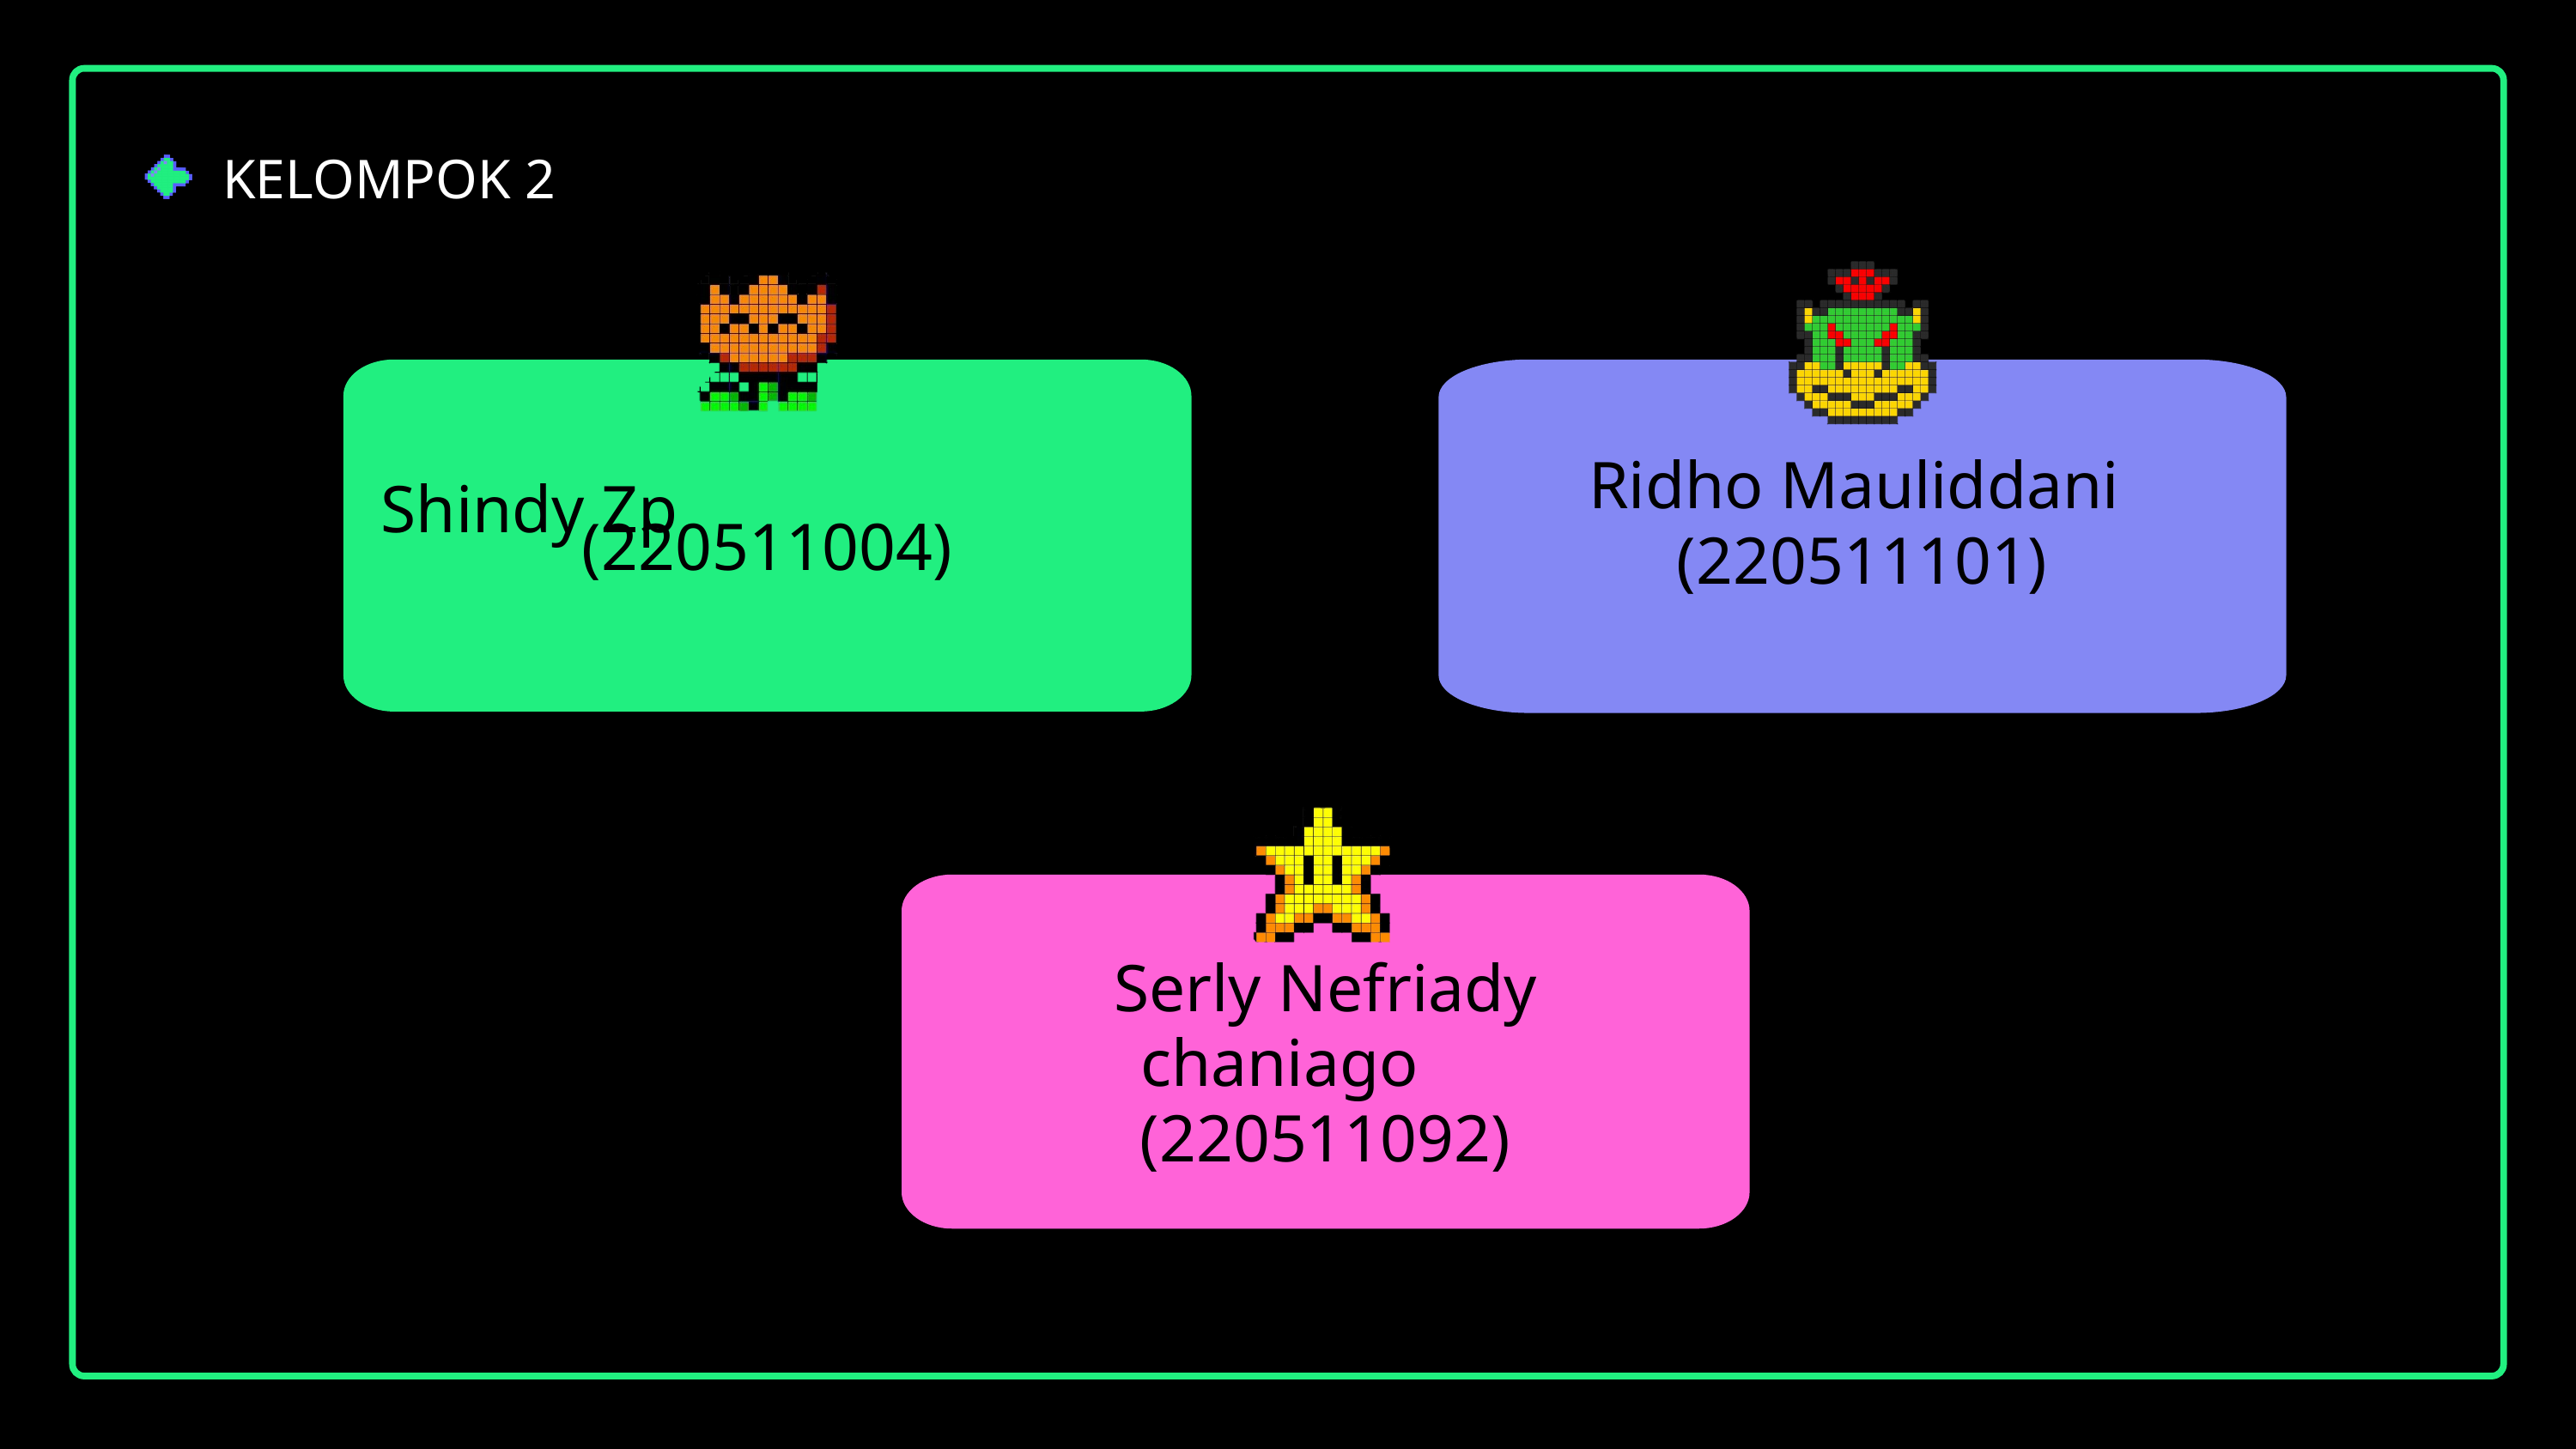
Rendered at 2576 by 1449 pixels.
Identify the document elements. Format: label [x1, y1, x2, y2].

picture [1750, 230, 1975, 455]
picture [679, 255, 855, 430]
text_box [1438, 357, 2287, 724]
text_box [343, 359, 1192, 712]
text_box [901, 874, 1750, 1229]
picture [1236, 788, 1409, 961]
text_box [72, 68, 2504, 1377]
